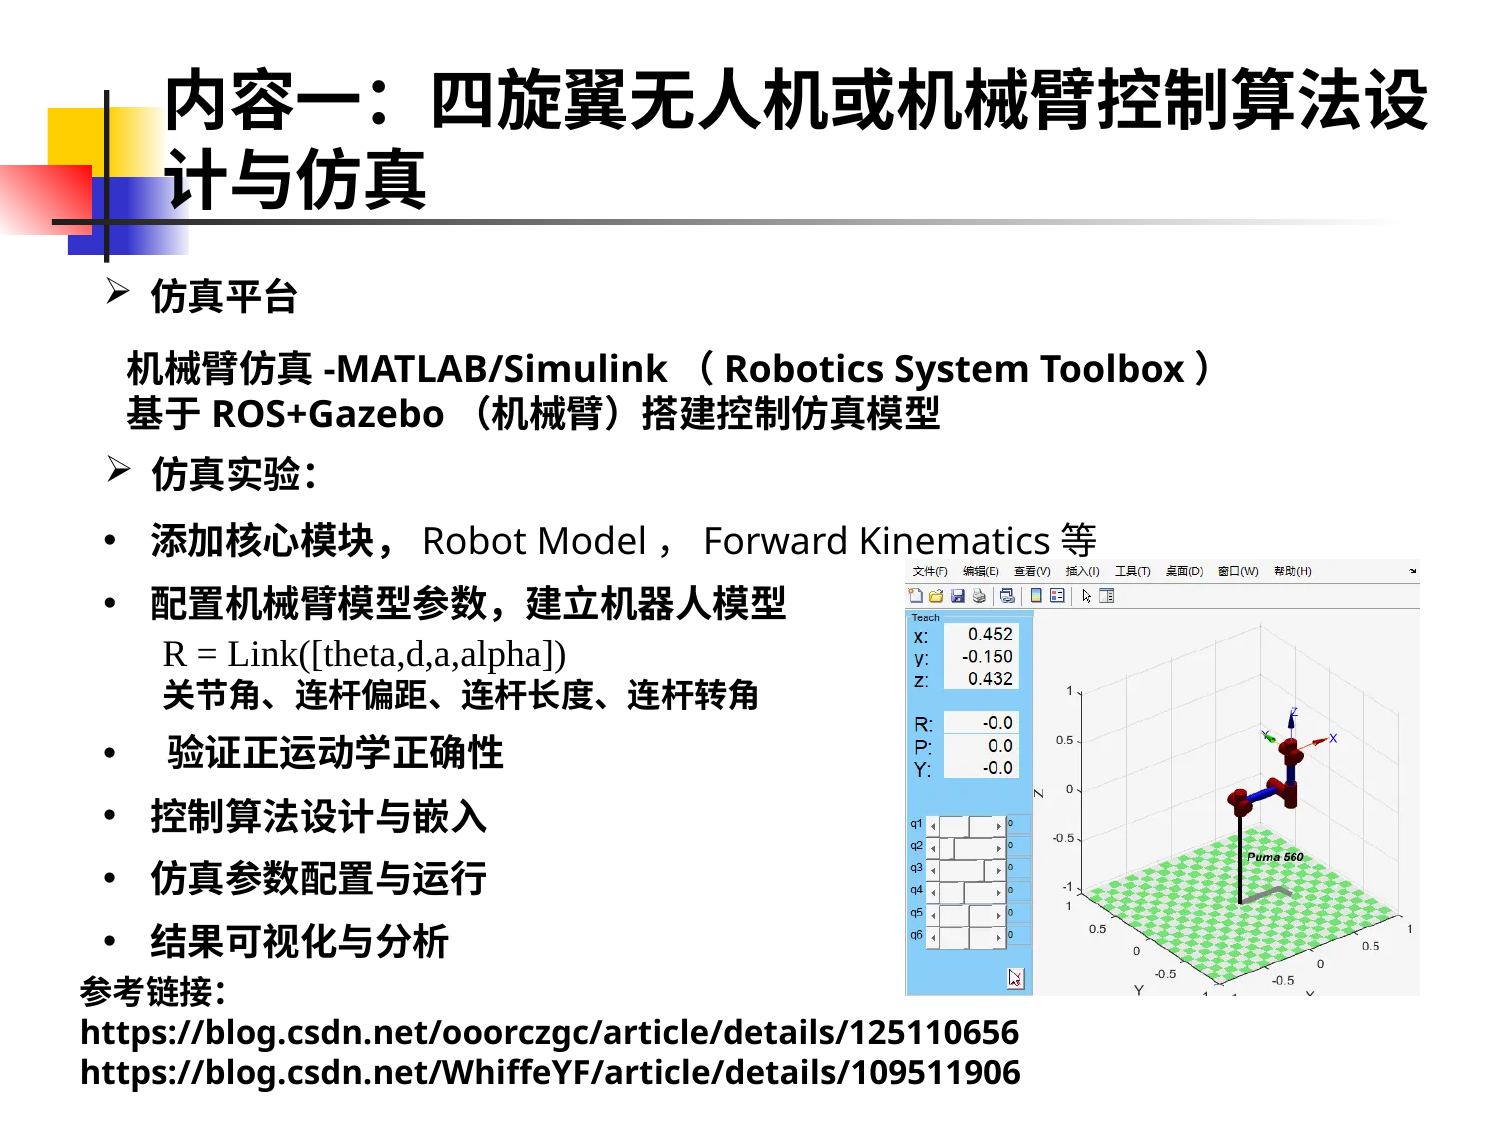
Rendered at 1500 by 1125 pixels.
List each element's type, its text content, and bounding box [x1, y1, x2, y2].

text_box 内容一：四旋翼无人机或机械臂控制算法设计与仿真 [147, 50, 1468, 225]
text_box 仿真实验： [17, 443, 426, 504]
text_box 机械臂仿真-MATLAB/Simulink（Robotics System Toolbox） 基于ROS+Gazebo（机械臂）搭建控制仿真模型 [112, 337, 1280, 443]
text_box R = Link([theta,d,a,alpha]) 关节角、连杆偏距、连杆长度、连杆转角 [147, 621, 809, 722]
text_box 参考链接： https://blog.csdn.net/ooorczgc/article/details/125110656 https://blog.csdn.net/WhiffeYF/article/details/109511906 [64, 964, 1172, 1125]
picture [905, 558, 1421, 996]
text_box 验证正运动学正确性 控制算法设计与嵌入 仿真参数配置与运行 结果可视化与分析 [88, 704, 750, 971]
text_box 添加核心模块，Robot Model，Forward Kinematics等 配置机械臂模型参数，建立机器人模型 [88, 491, 1130, 633]
text_box 仿真平台 [88, 265, 704, 326]
